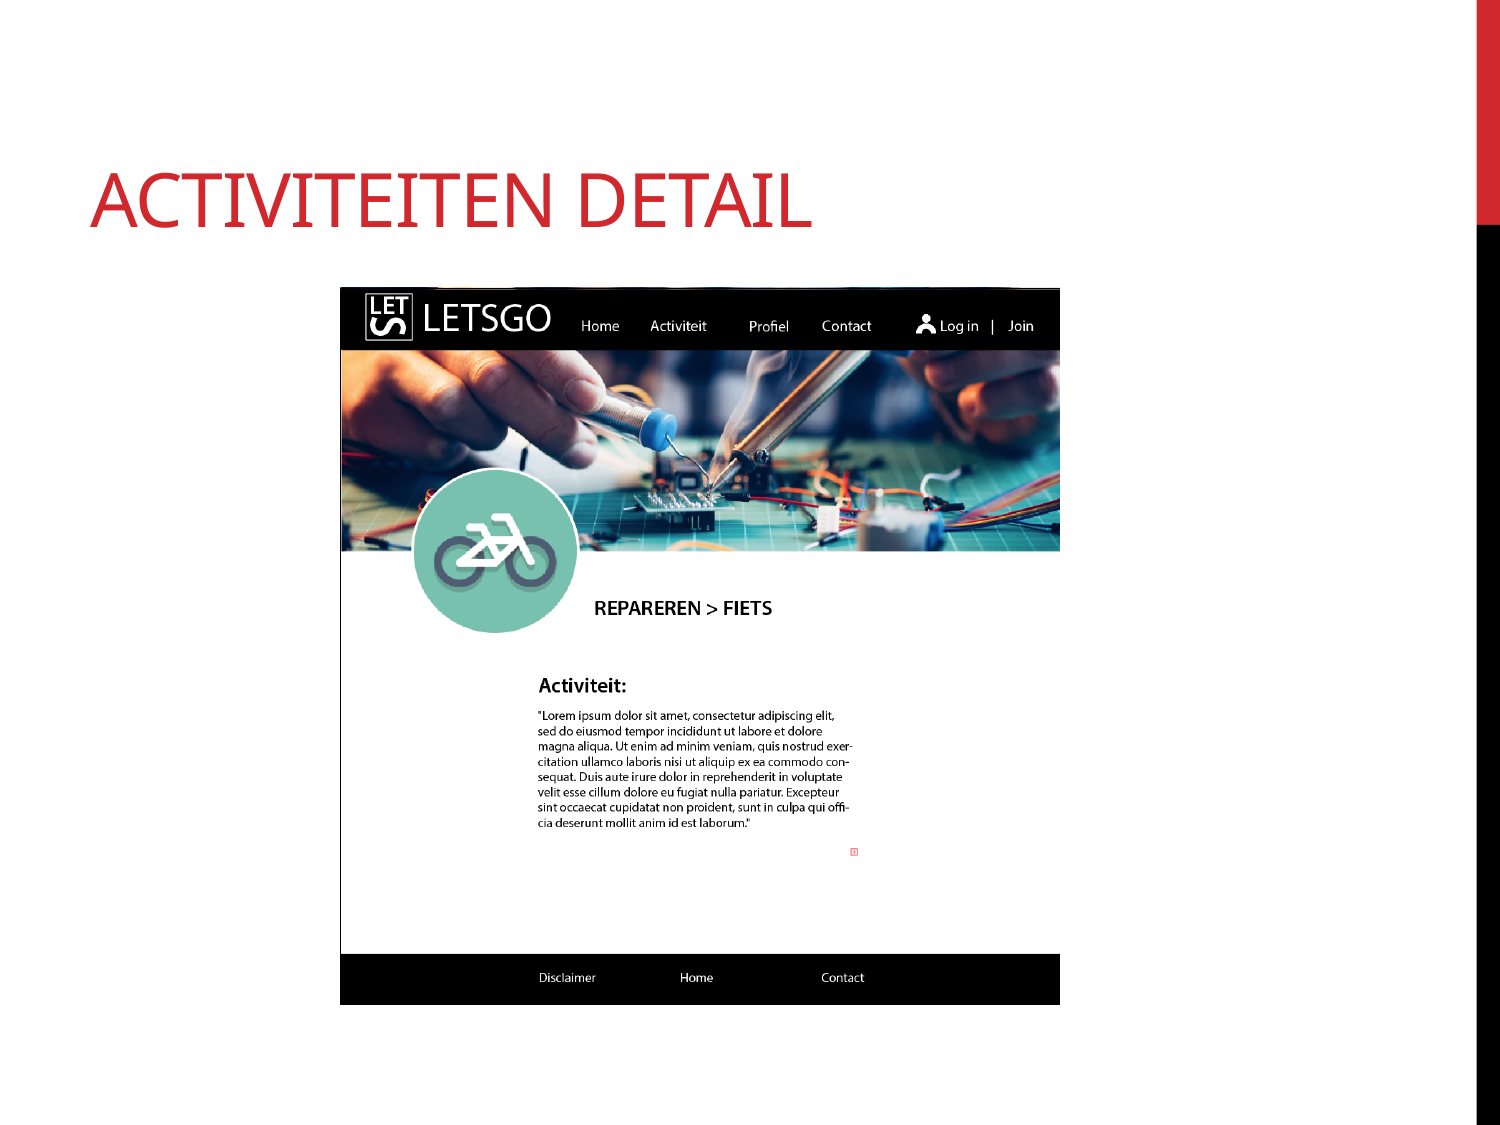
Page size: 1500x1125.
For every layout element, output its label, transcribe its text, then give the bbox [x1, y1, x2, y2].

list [74, 286, 1326, 1006]
title Activiteiten detail [75, 25, 1025, 250]
